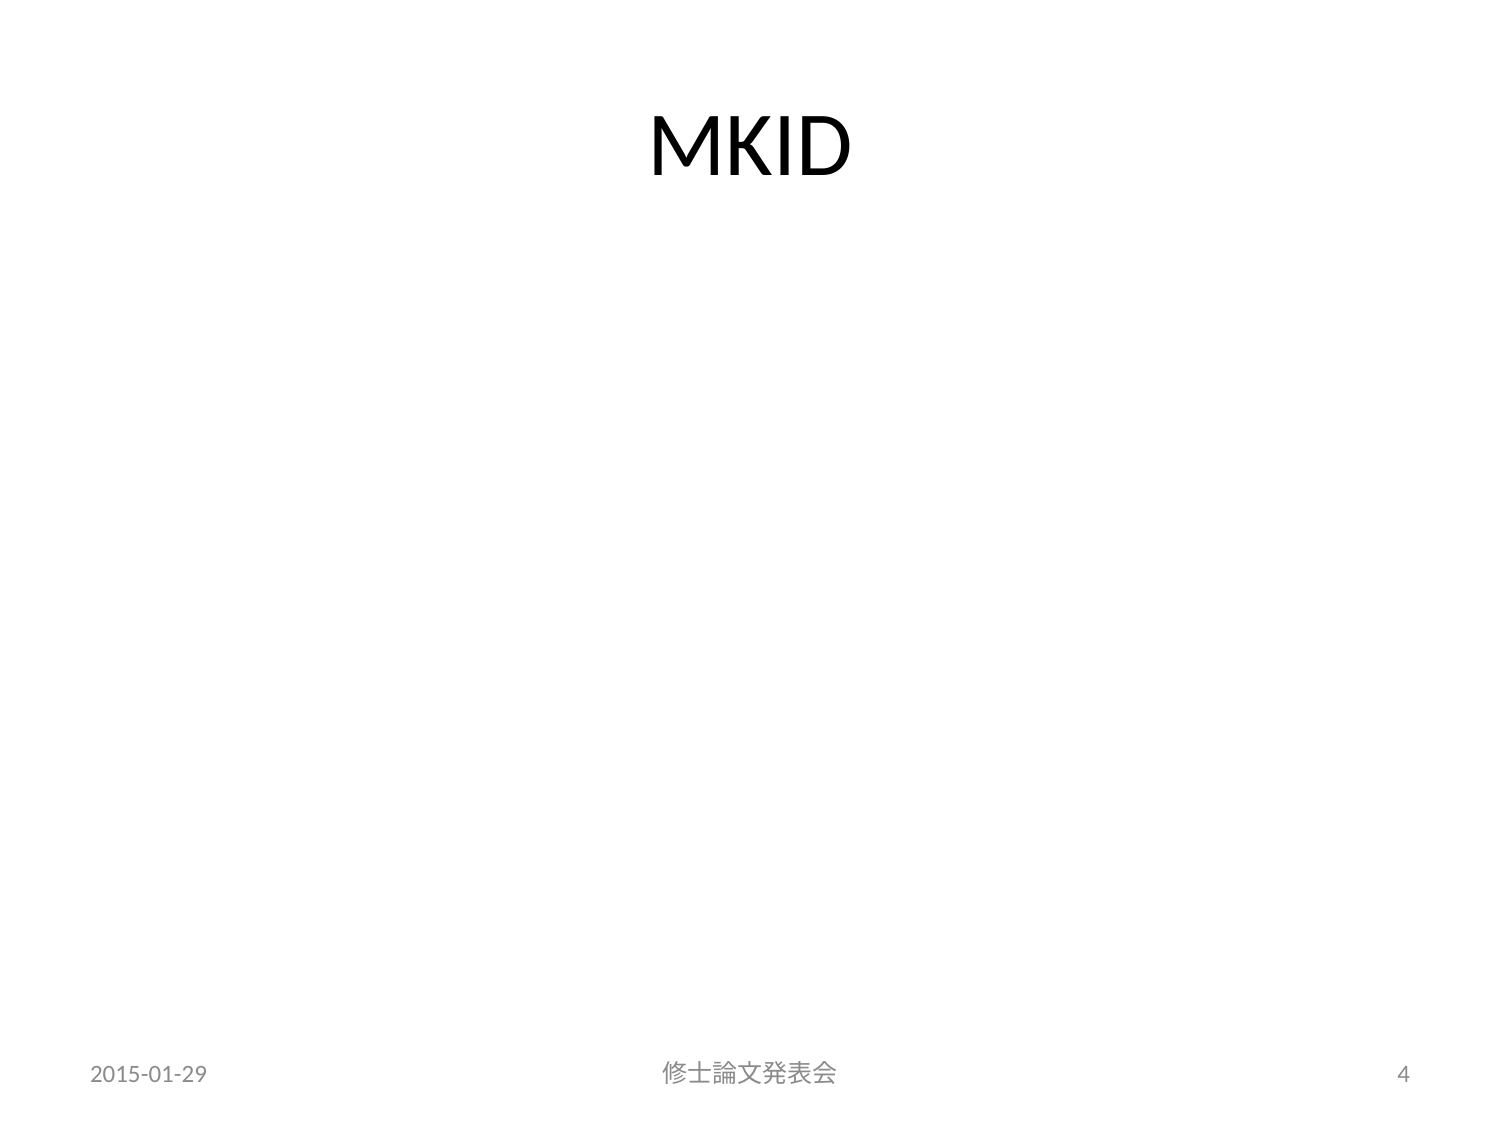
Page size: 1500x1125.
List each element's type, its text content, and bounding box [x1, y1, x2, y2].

footer 修士論文発表会 [512, 1042, 988, 1103]
slide_number 4 [1074, 1042, 1425, 1103]
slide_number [75, 1042, 425, 1103]
title MKID [75, 45, 1425, 233]
